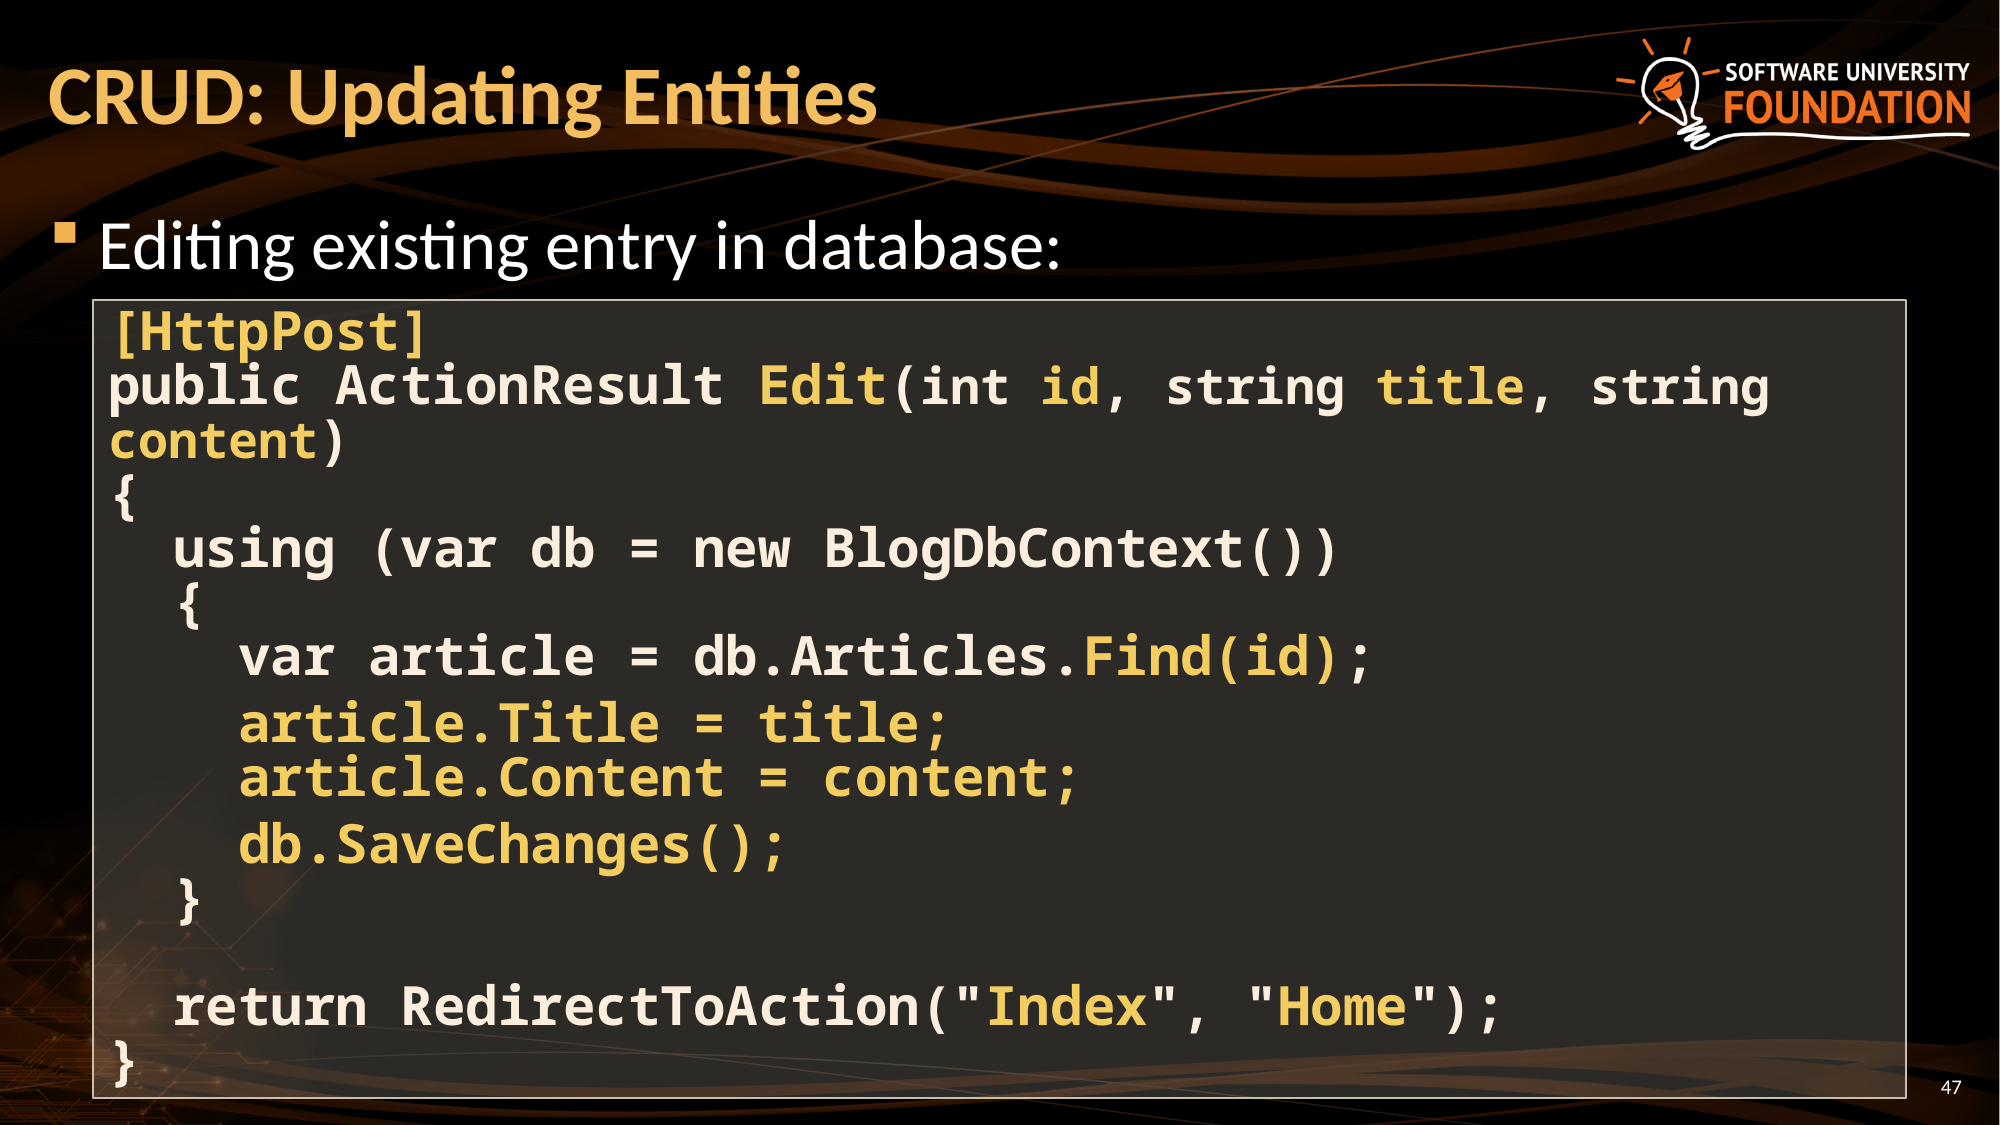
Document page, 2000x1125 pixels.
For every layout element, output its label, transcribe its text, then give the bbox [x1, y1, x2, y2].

text_box [HttpPost] public ActionResult Edit(int id, string title, string content) { using (var db = new BlogDbContext()) { var article = db.Articles.Find(id); article.Title = title; article.Content = content; db.SaveChanges(); } return RedirectToAction("Index", "Home"); } [93, 299, 1906, 1098]
title CRUD: Updating Entities [30, 6, 1602, 189]
list Editing existing entry in database: [31, 188, 1968, 1103]
picture [0, 0, 2000, 1125]
